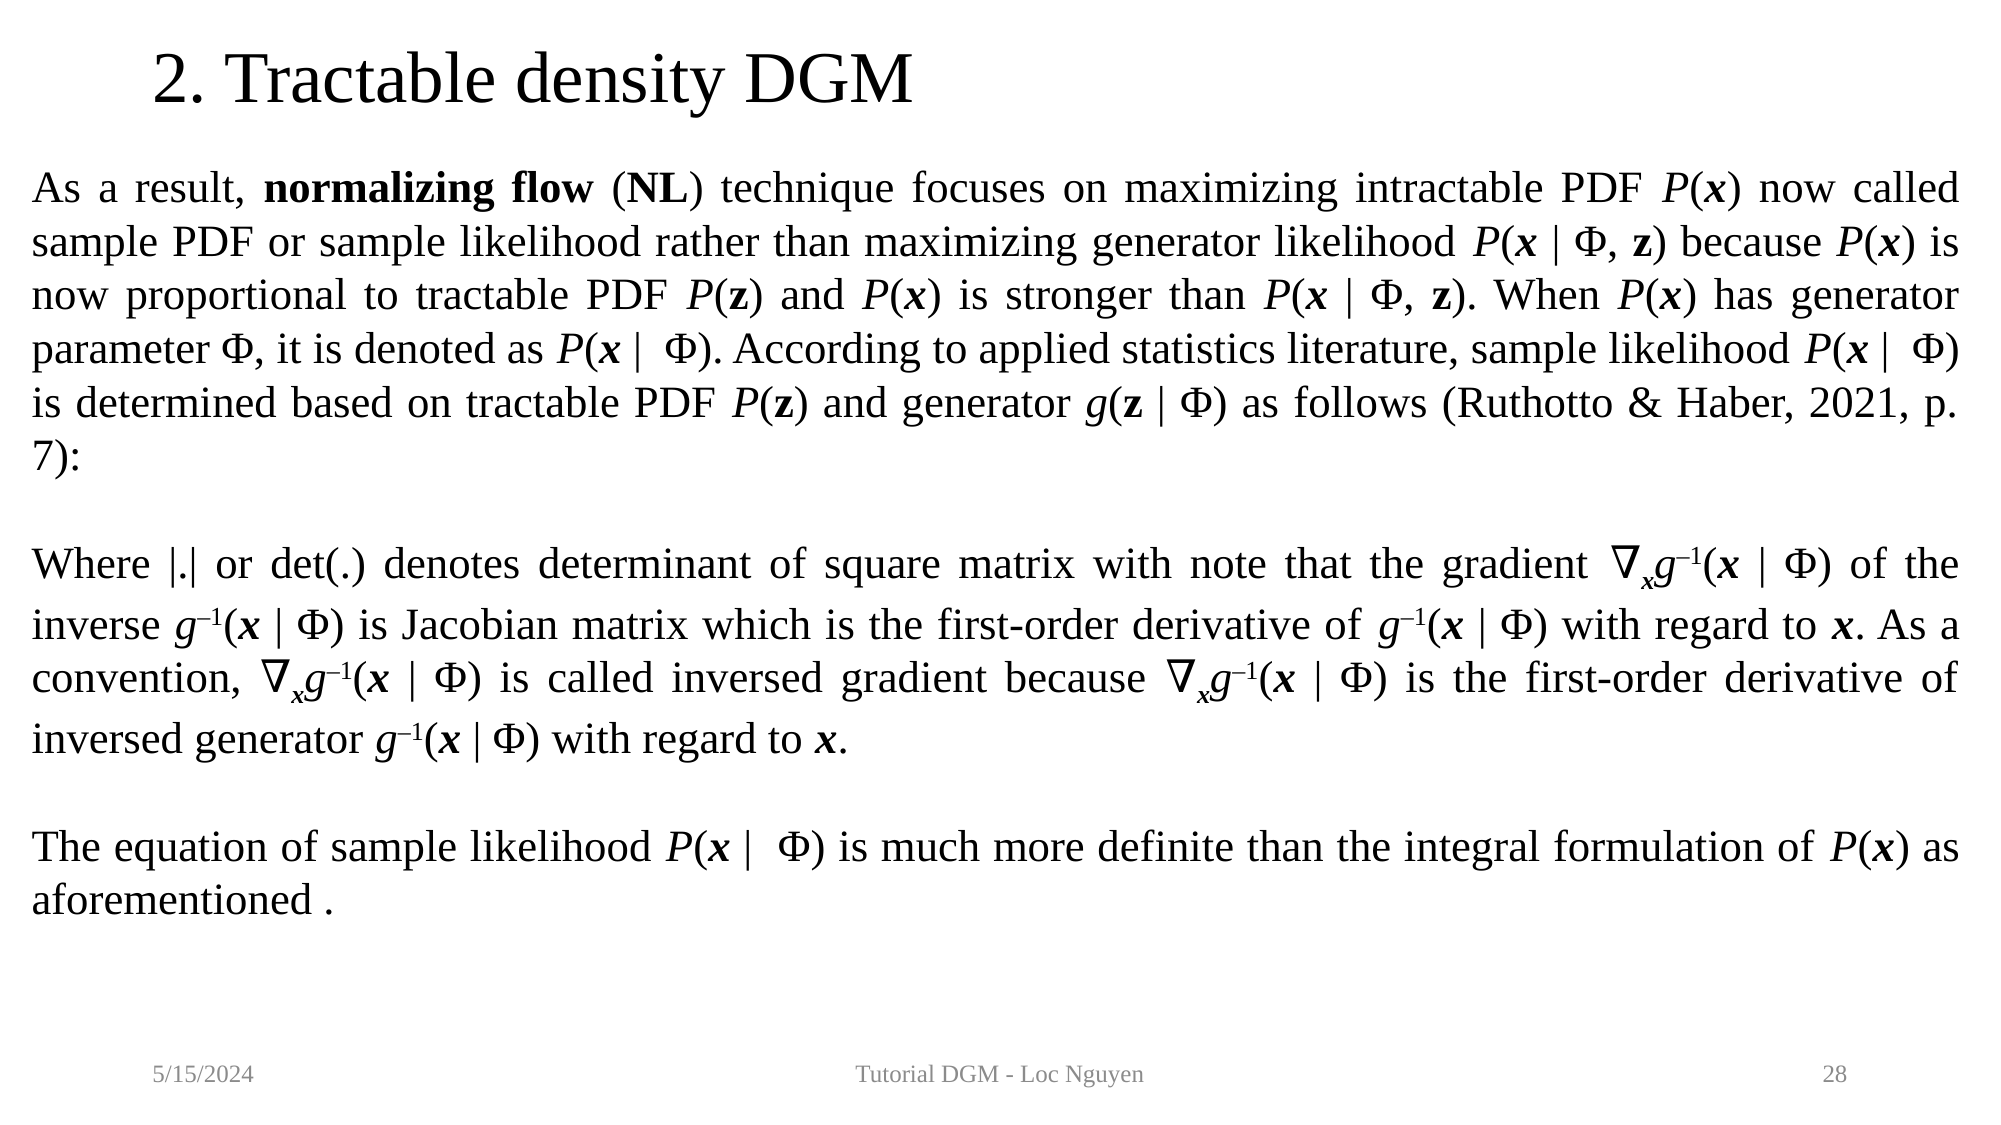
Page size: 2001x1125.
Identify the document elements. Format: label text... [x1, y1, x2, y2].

slide_number 28 [1412, 1042, 1863, 1103]
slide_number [137, 1042, 588, 1103]
footer Tutorial DGM - Loc Nguyen [662, 1042, 1338, 1103]
title 2. Tractable density DGM [137, 19, 1863, 128]
